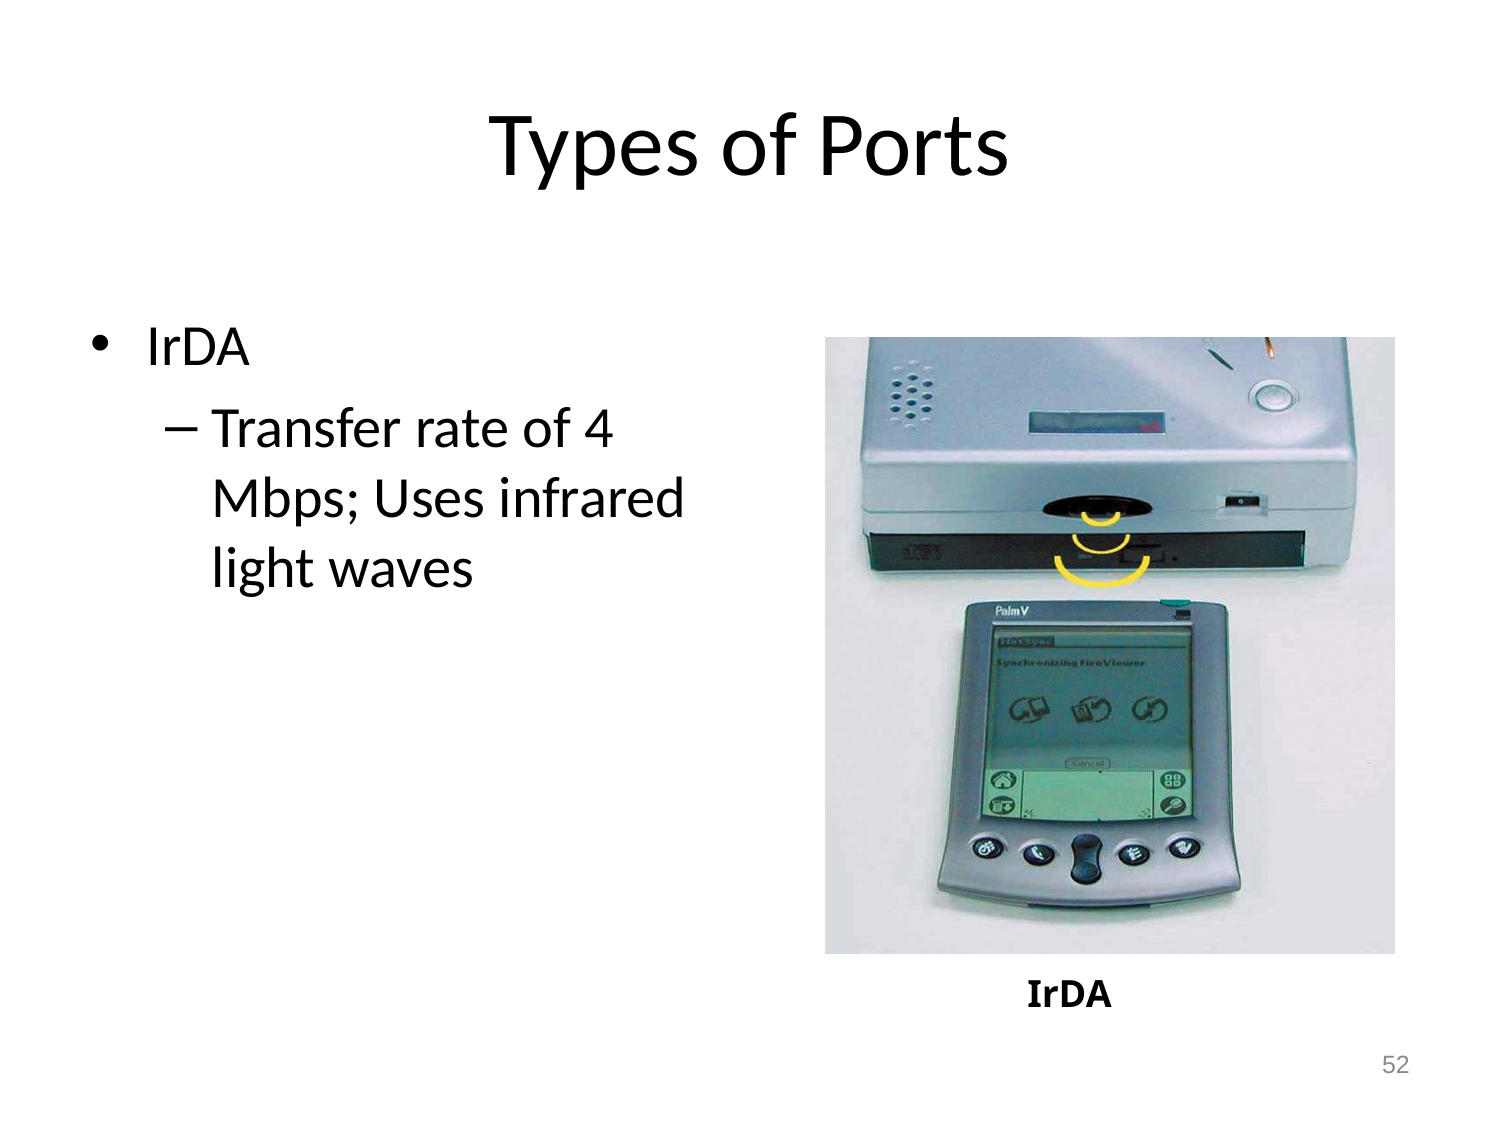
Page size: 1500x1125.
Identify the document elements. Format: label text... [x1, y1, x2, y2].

text_box IrDA [1012, 963, 1300, 1023]
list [824, 337, 1395, 954]
slide_number 52 [1074, 1024, 1425, 1103]
title Types of Ports [75, 45, 1425, 233]
list IrDA Transfer rate of 4 Mbps; Uses infrared light waves [75, 299, 738, 1043]
